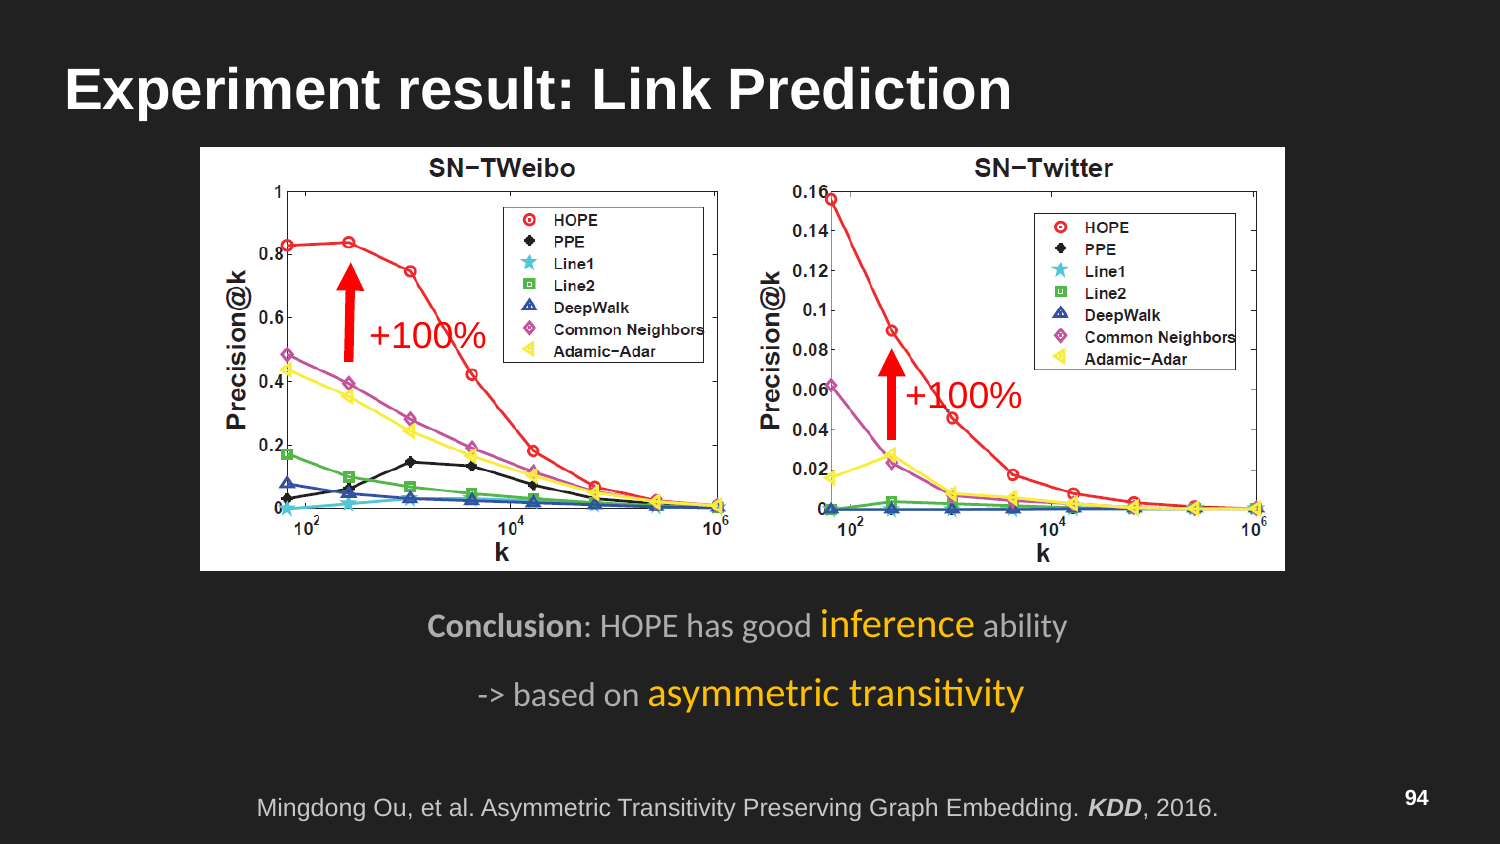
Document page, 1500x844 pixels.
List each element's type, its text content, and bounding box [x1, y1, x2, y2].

text_box Mingdong Ou, et al. Asymmetric Transitivity Preserving Graph Embedding. KDD, 2016. [65, 784, 1411, 829]
picture [200, 146, 1285, 571]
text_box Experiment result: Link Prediction [52, 9, 1409, 173]
text_box Conclusion: HOPE has good inference ability -> based on asymmetric transitivity [218, 578, 1285, 722]
slide_number 94 [1389, 764, 1480, 830]
